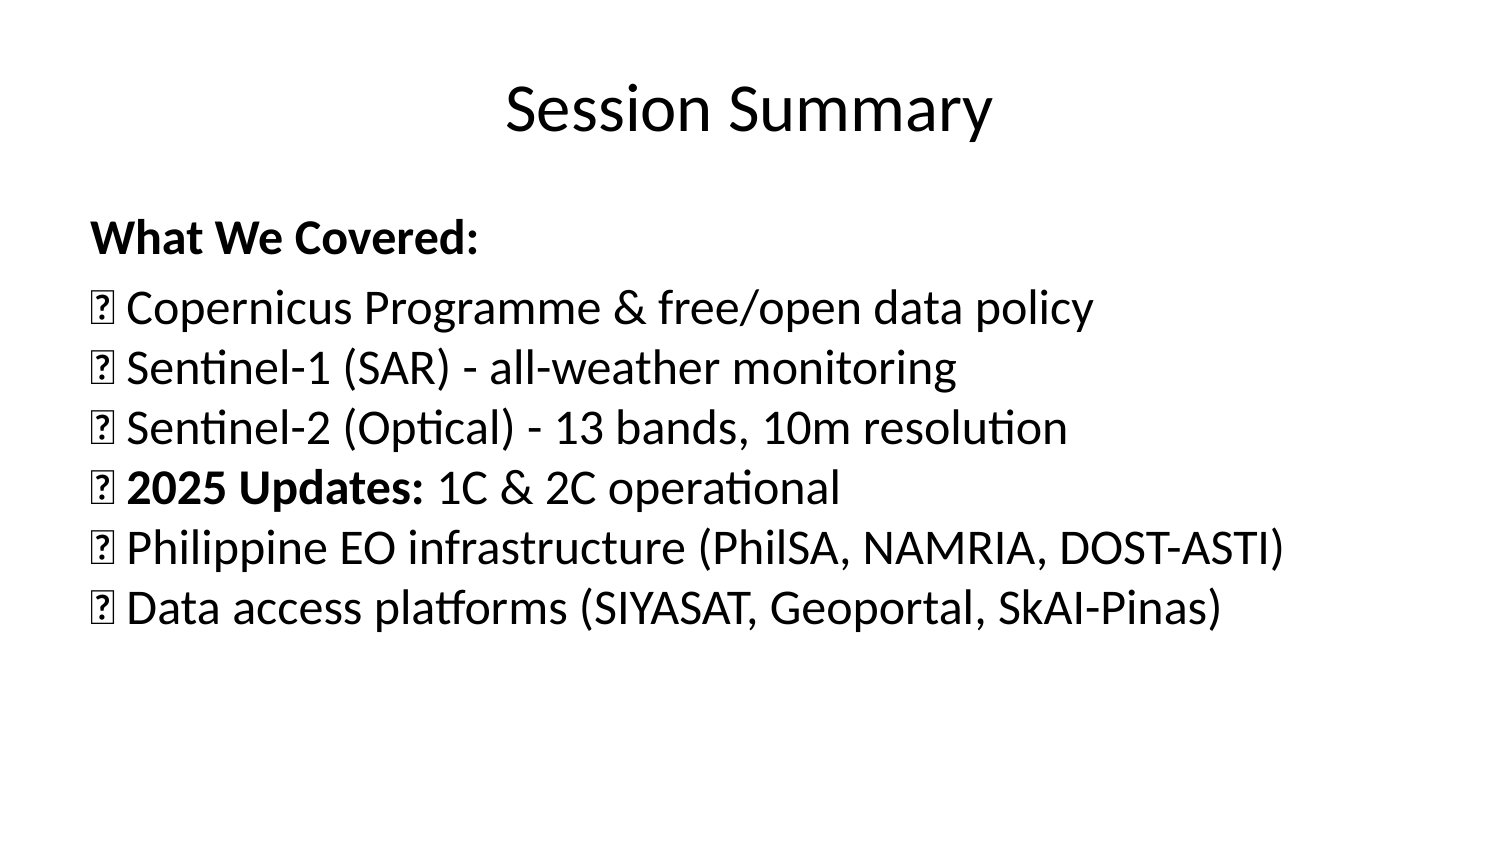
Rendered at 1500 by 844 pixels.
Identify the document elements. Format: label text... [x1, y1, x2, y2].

list What We Covered: ✅ Copernicus Programme & free/open data policy ✅ Sentinel-1 (SAR) - all-weather monitoring ✅ Sentinel-2 (Optical) - 13 bands, 10m resolution ✅ 2025 Updates: 1C & 2C operational ✅ Philippine EO infrastructure (PhilSA, NAMRIA, DOST-ASTI) ✅ Data access platforms (SIYASAT, Geoportal, SkAI-Pinas) [75, 196, 1425, 754]
title Session Summary [75, 33, 1425, 175]
